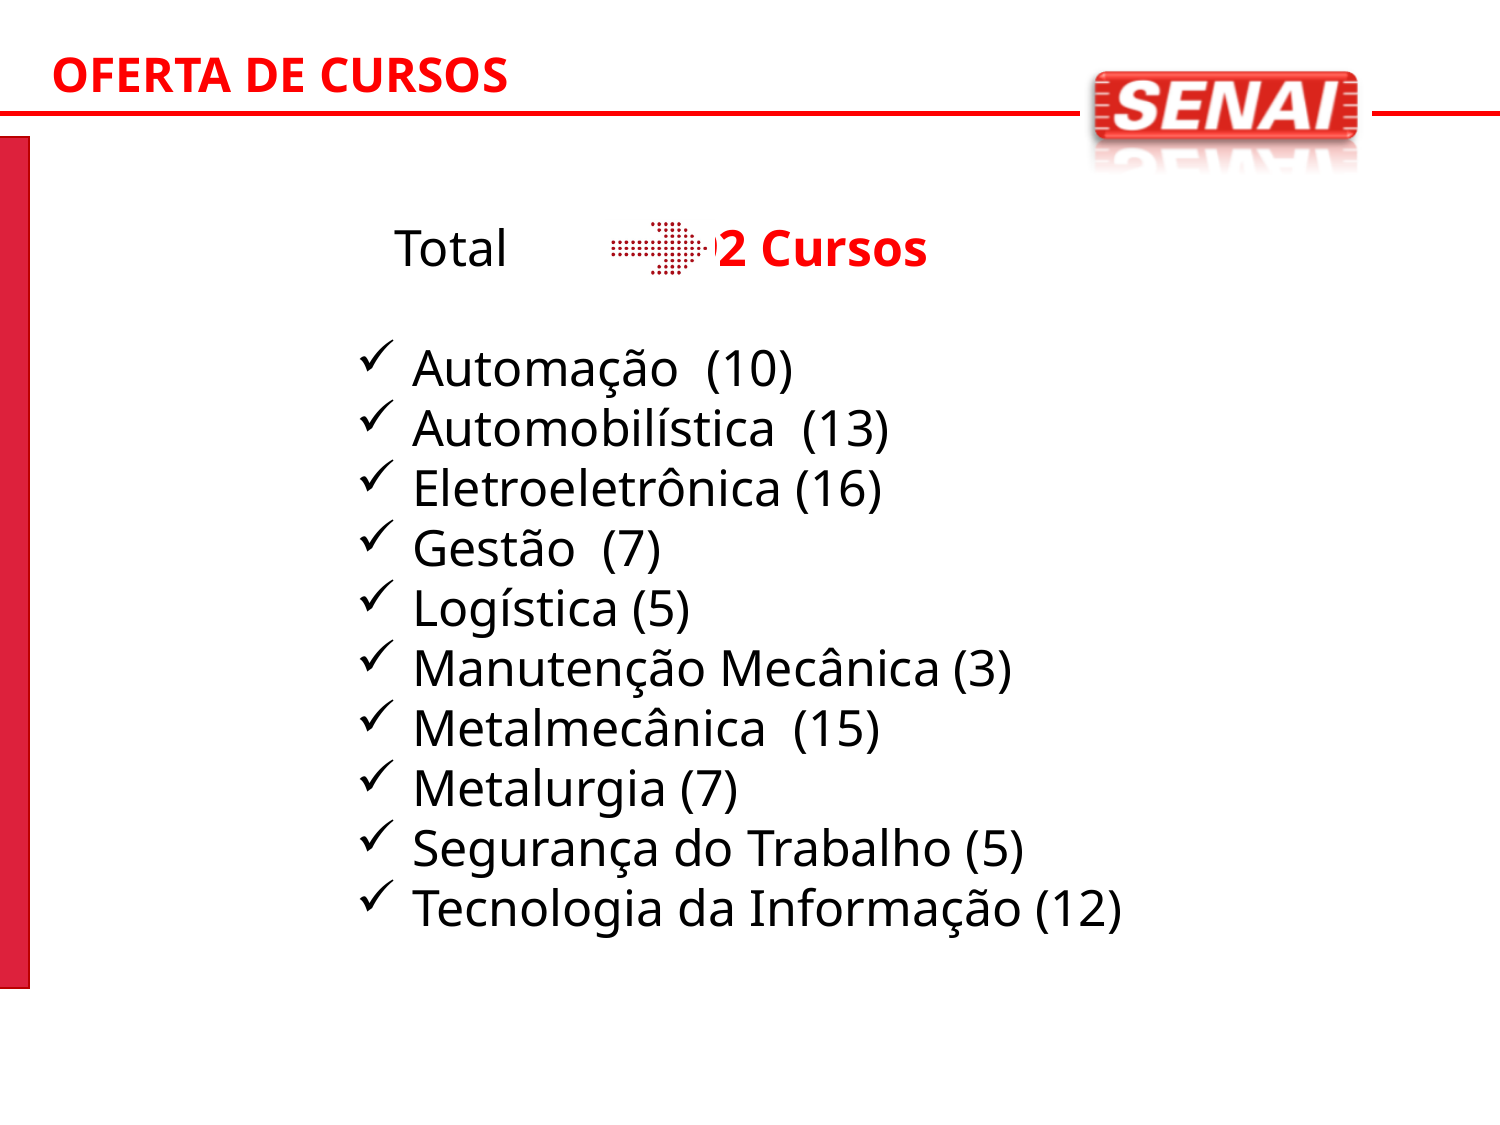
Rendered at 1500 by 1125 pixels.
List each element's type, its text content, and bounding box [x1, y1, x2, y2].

picture [605, 219, 715, 278]
text_box [0, 136, 30, 989]
picture [1080, 60, 1372, 186]
text_box OFERTA DE CURSOS [19, 18, 525, 114]
text_box Total 92 Cursos Automação (10) Automobilística (13) Eletroeletrônica (16) Gestão (7) Logística (5) Manutenção Mecânica (3) Metalmecânica (15) Metalurgia (7) Segurança do Trabalho (5) Tecnologia da Informação (12) [41, 148, 1441, 1064]
